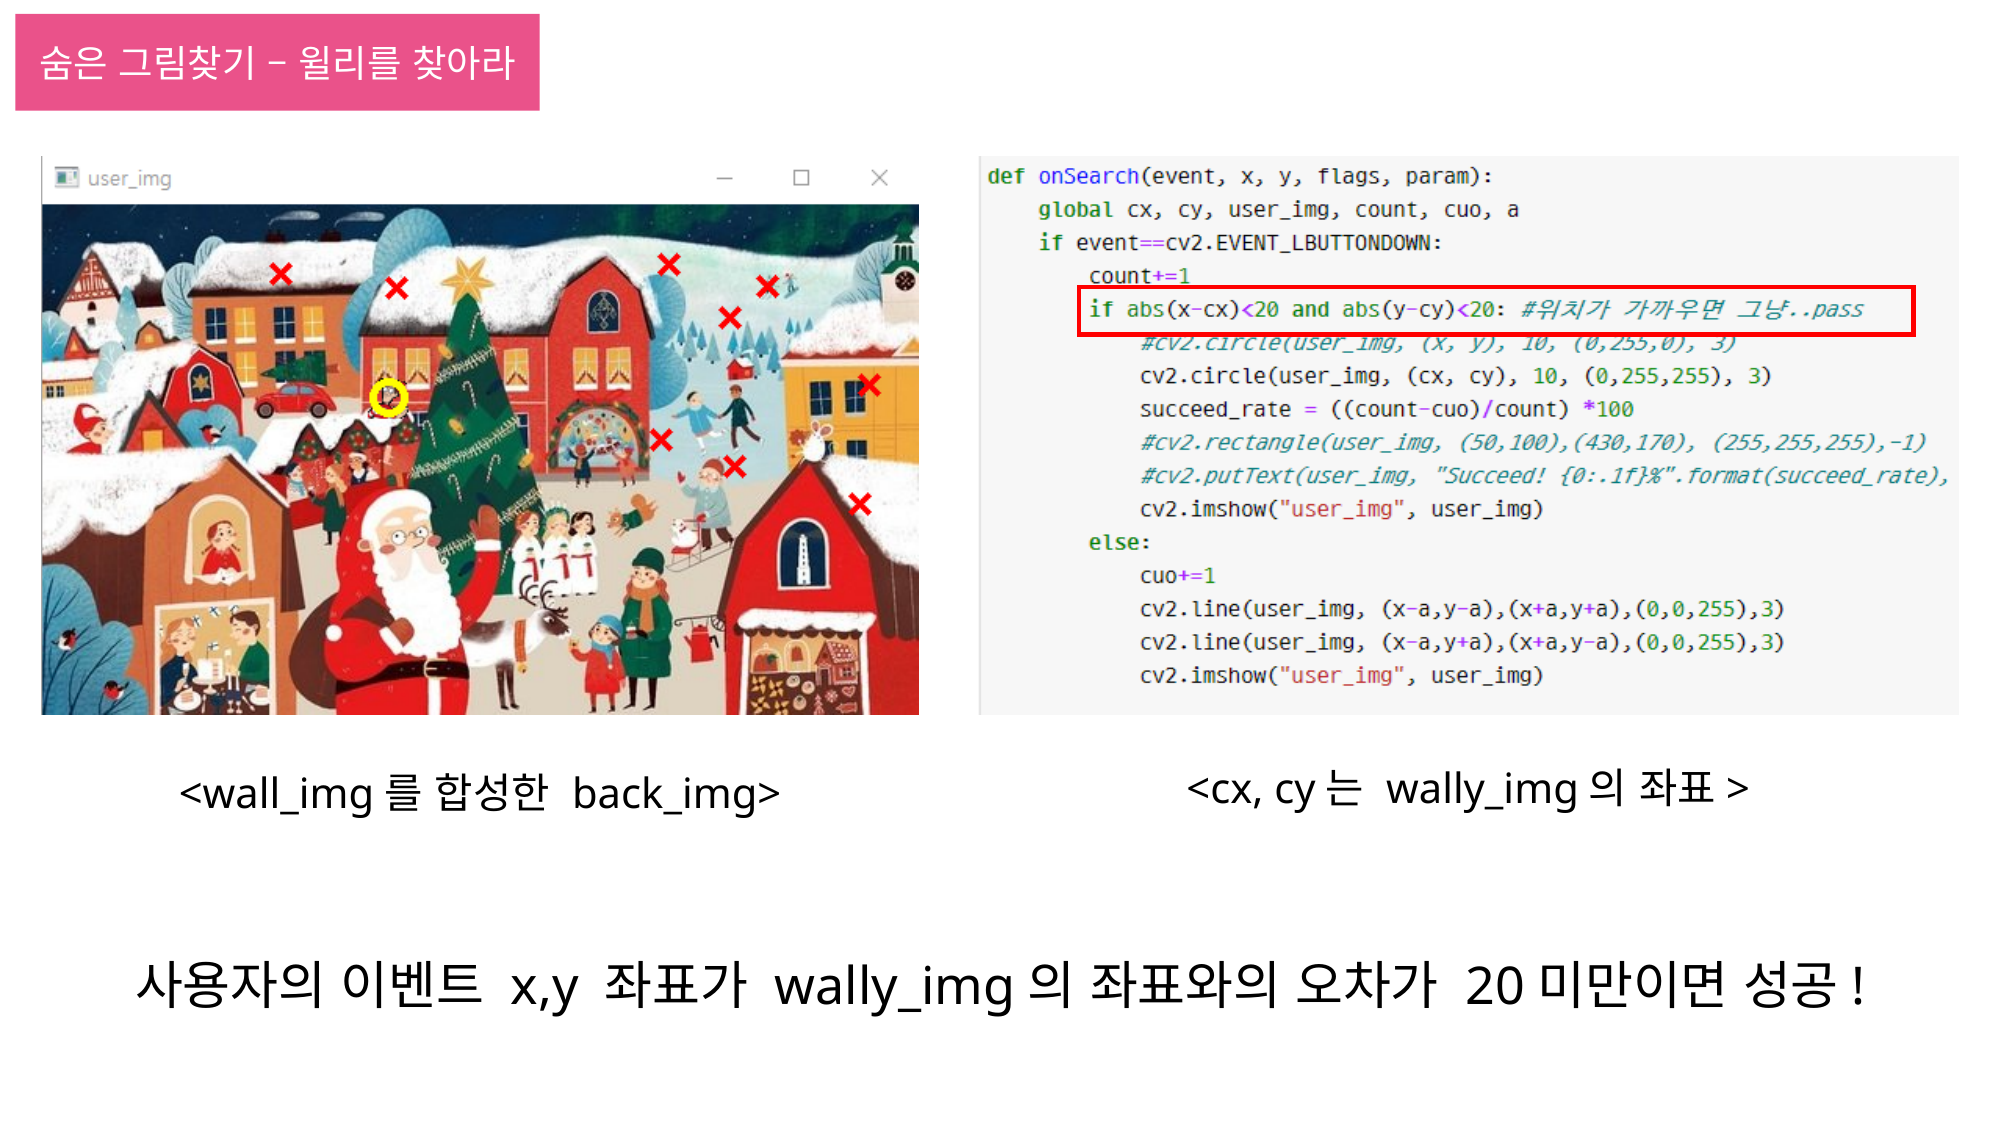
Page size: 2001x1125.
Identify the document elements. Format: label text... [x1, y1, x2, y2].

picture [41, 156, 919, 715]
text_box <cx, cy는 wally_img의 좌표> [1074, 715, 1863, 820]
text_box 사용자의 이벤트 x,y 좌표가 wally_img의 좌표와의 오차가 20미만이면 성공! [86, 882, 1914, 1023]
text_box 숨은 그림찾기 – 윌리를 찾아라 [14, 13, 541, 112]
text_box <wall_img를 합성한 back_img> [86, 715, 874, 825]
picture [978, 156, 1959, 715]
